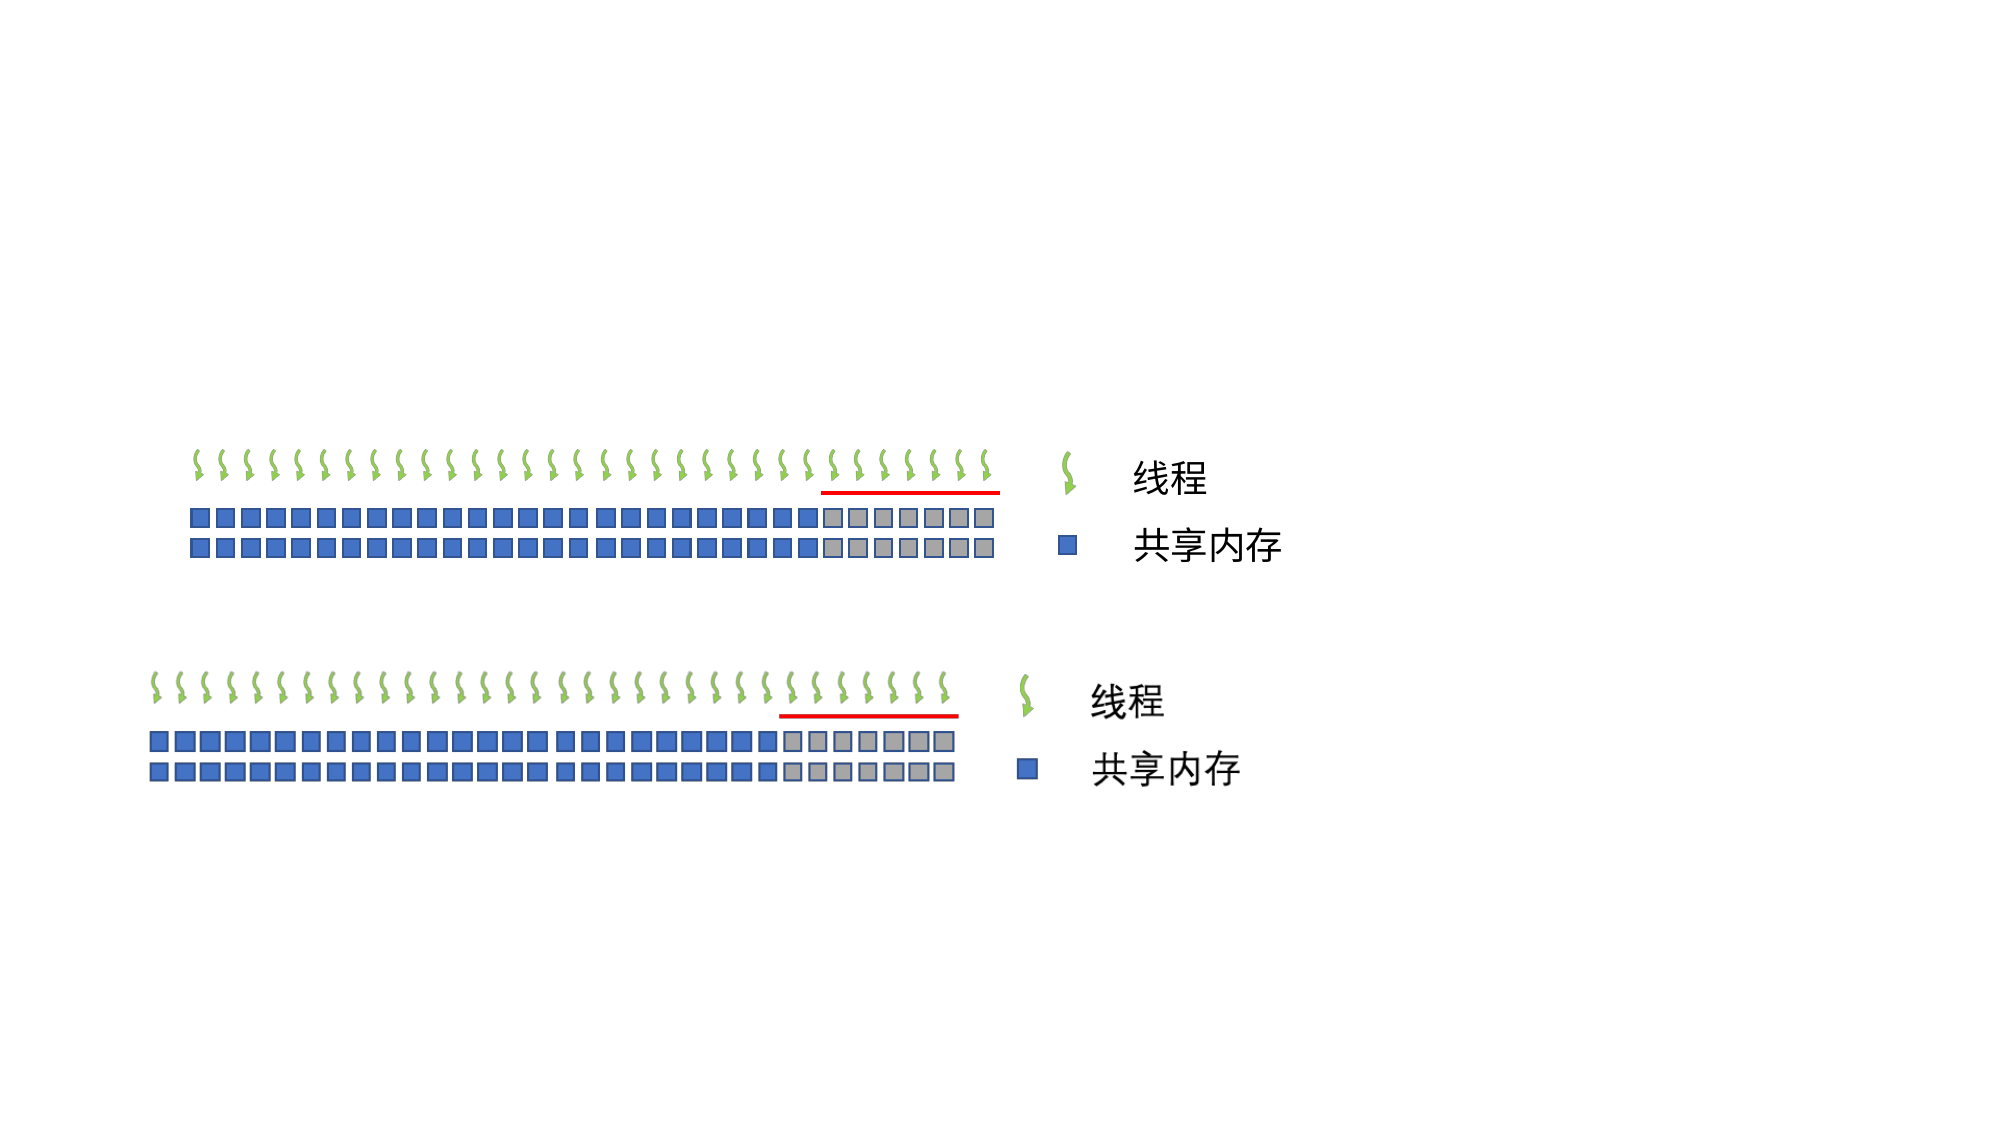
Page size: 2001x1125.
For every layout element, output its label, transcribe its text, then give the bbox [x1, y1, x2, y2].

text_box [190, 538, 210, 558]
text_box 线程 [1117, 447, 1223, 508]
text_box [672, 538, 692, 558]
text_box [773, 508, 792, 528]
text_box [722, 508, 742, 528]
text_box [773, 538, 792, 558]
text_box [569, 508, 588, 528]
text_box [697, 508, 717, 528]
text_box [367, 538, 387, 558]
text_box [924, 538, 944, 558]
text_box [443, 538, 462, 558]
text_box [874, 508, 893, 528]
text_box [621, 538, 641, 558]
text_box [974, 508, 994, 528]
text_box [747, 538, 767, 558]
text_box [417, 538, 437, 558]
text_box [798, 538, 818, 558]
text_box [747, 508, 767, 528]
text_box [647, 508, 666, 528]
text_box [647, 538, 666, 558]
text_box [417, 508, 437, 528]
text_box [543, 508, 563, 528]
text_box [899, 508, 918, 528]
text_box [596, 538, 616, 558]
text_box [899, 538, 918, 558]
text_box [392, 508, 412, 528]
text_box [672, 508, 692, 528]
text_box [1058, 535, 1077, 555]
text_box [241, 508, 261, 528]
text_box [291, 508, 311, 528]
text_box [974, 538, 994, 558]
text_box [798, 508, 818, 528]
text_box [722, 538, 742, 558]
text_box [518, 538, 538, 558]
text_box [216, 508, 235, 528]
text_box [493, 508, 513, 528]
text_box [216, 538, 235, 558]
text_box [569, 538, 588, 558]
text_box [848, 508, 868, 528]
text_box [823, 538, 843, 558]
text_box [823, 508, 843, 528]
text_box [443, 508, 462, 528]
text_box [596, 508, 616, 528]
text_box [874, 538, 893, 558]
text_box [848, 538, 868, 558]
text_box [367, 508, 387, 528]
picture [131, 666, 1265, 815]
text_box [317, 508, 336, 528]
text_box [291, 538, 311, 558]
text_box [342, 508, 361, 528]
text_box [392, 538, 412, 558]
text_box [317, 538, 336, 558]
text_box [266, 508, 286, 528]
text_box 共享内存 [1118, 514, 1299, 575]
picture [176, 449, 1007, 493]
picture [1038, 451, 1097, 512]
text_box [949, 508, 969, 528]
text_box [518, 508, 538, 528]
text_box [190, 508, 210, 528]
text_box [468, 538, 487, 558]
text_box [342, 538, 361, 558]
text_box [493, 538, 513, 558]
text_box [266, 538, 286, 558]
text_box [621, 508, 641, 528]
text_box [241, 538, 261, 558]
text_box [468, 508, 487, 528]
text_box [697, 538, 717, 558]
text_box [924, 508, 944, 528]
text_box [949, 538, 969, 558]
text_box [543, 538, 563, 558]
